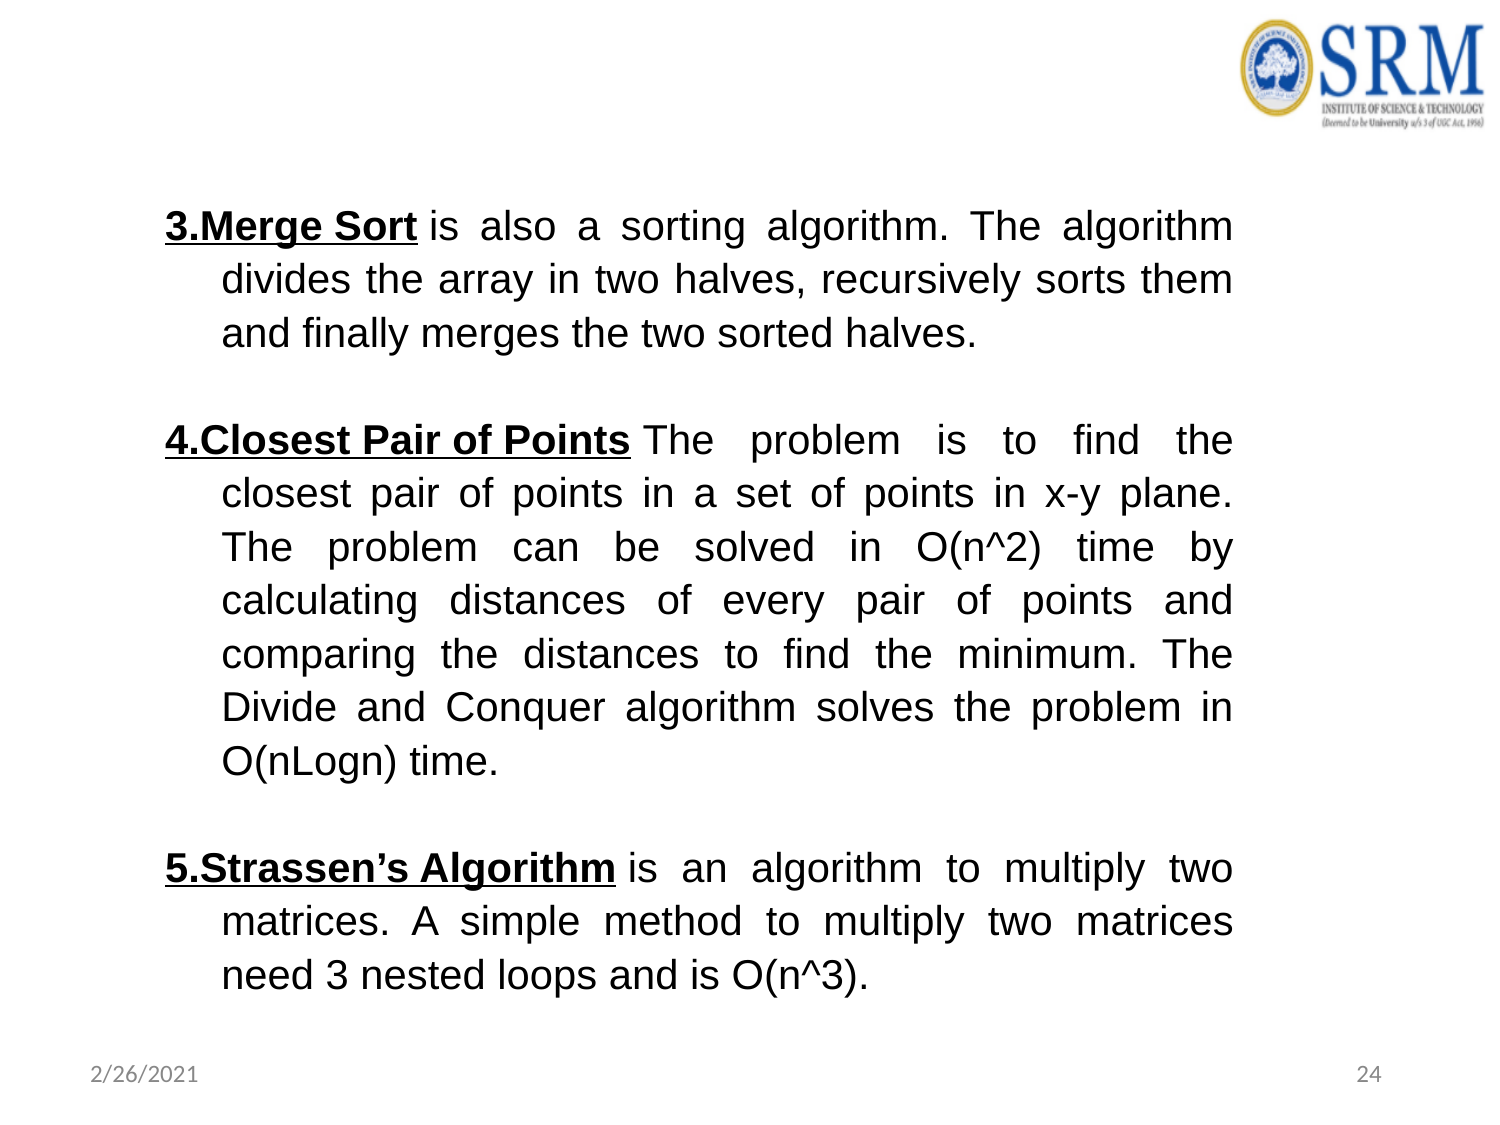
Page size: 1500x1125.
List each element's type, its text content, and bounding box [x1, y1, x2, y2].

text_box 3.Merge Sort is also a sorting algorithm. The algorithm divides the array in two halves, recursively sorts them and finally merges the two sorted halves. 4.Closest Pair of Points The problem is to find the closest pair of points in a set of points in x-y plane. The problem can be solved in O(n^2) time by calculating distances of every pair of points and comparing the distances to find the minimum. The Divide and Conquer algorithm solves the problem in O(nLogn) time. 5.Strassen’s Algorithm is an algorithm to multiply two matrices. A simple method to multiply two matrices need 3 nested loops and is O(n^3). [149, 187, 1250, 981]
picture [1238, 0, 1500, 151]
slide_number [75, 1042, 425, 1103]
slide_number ‹#› [1059, 1042, 1397, 1103]
